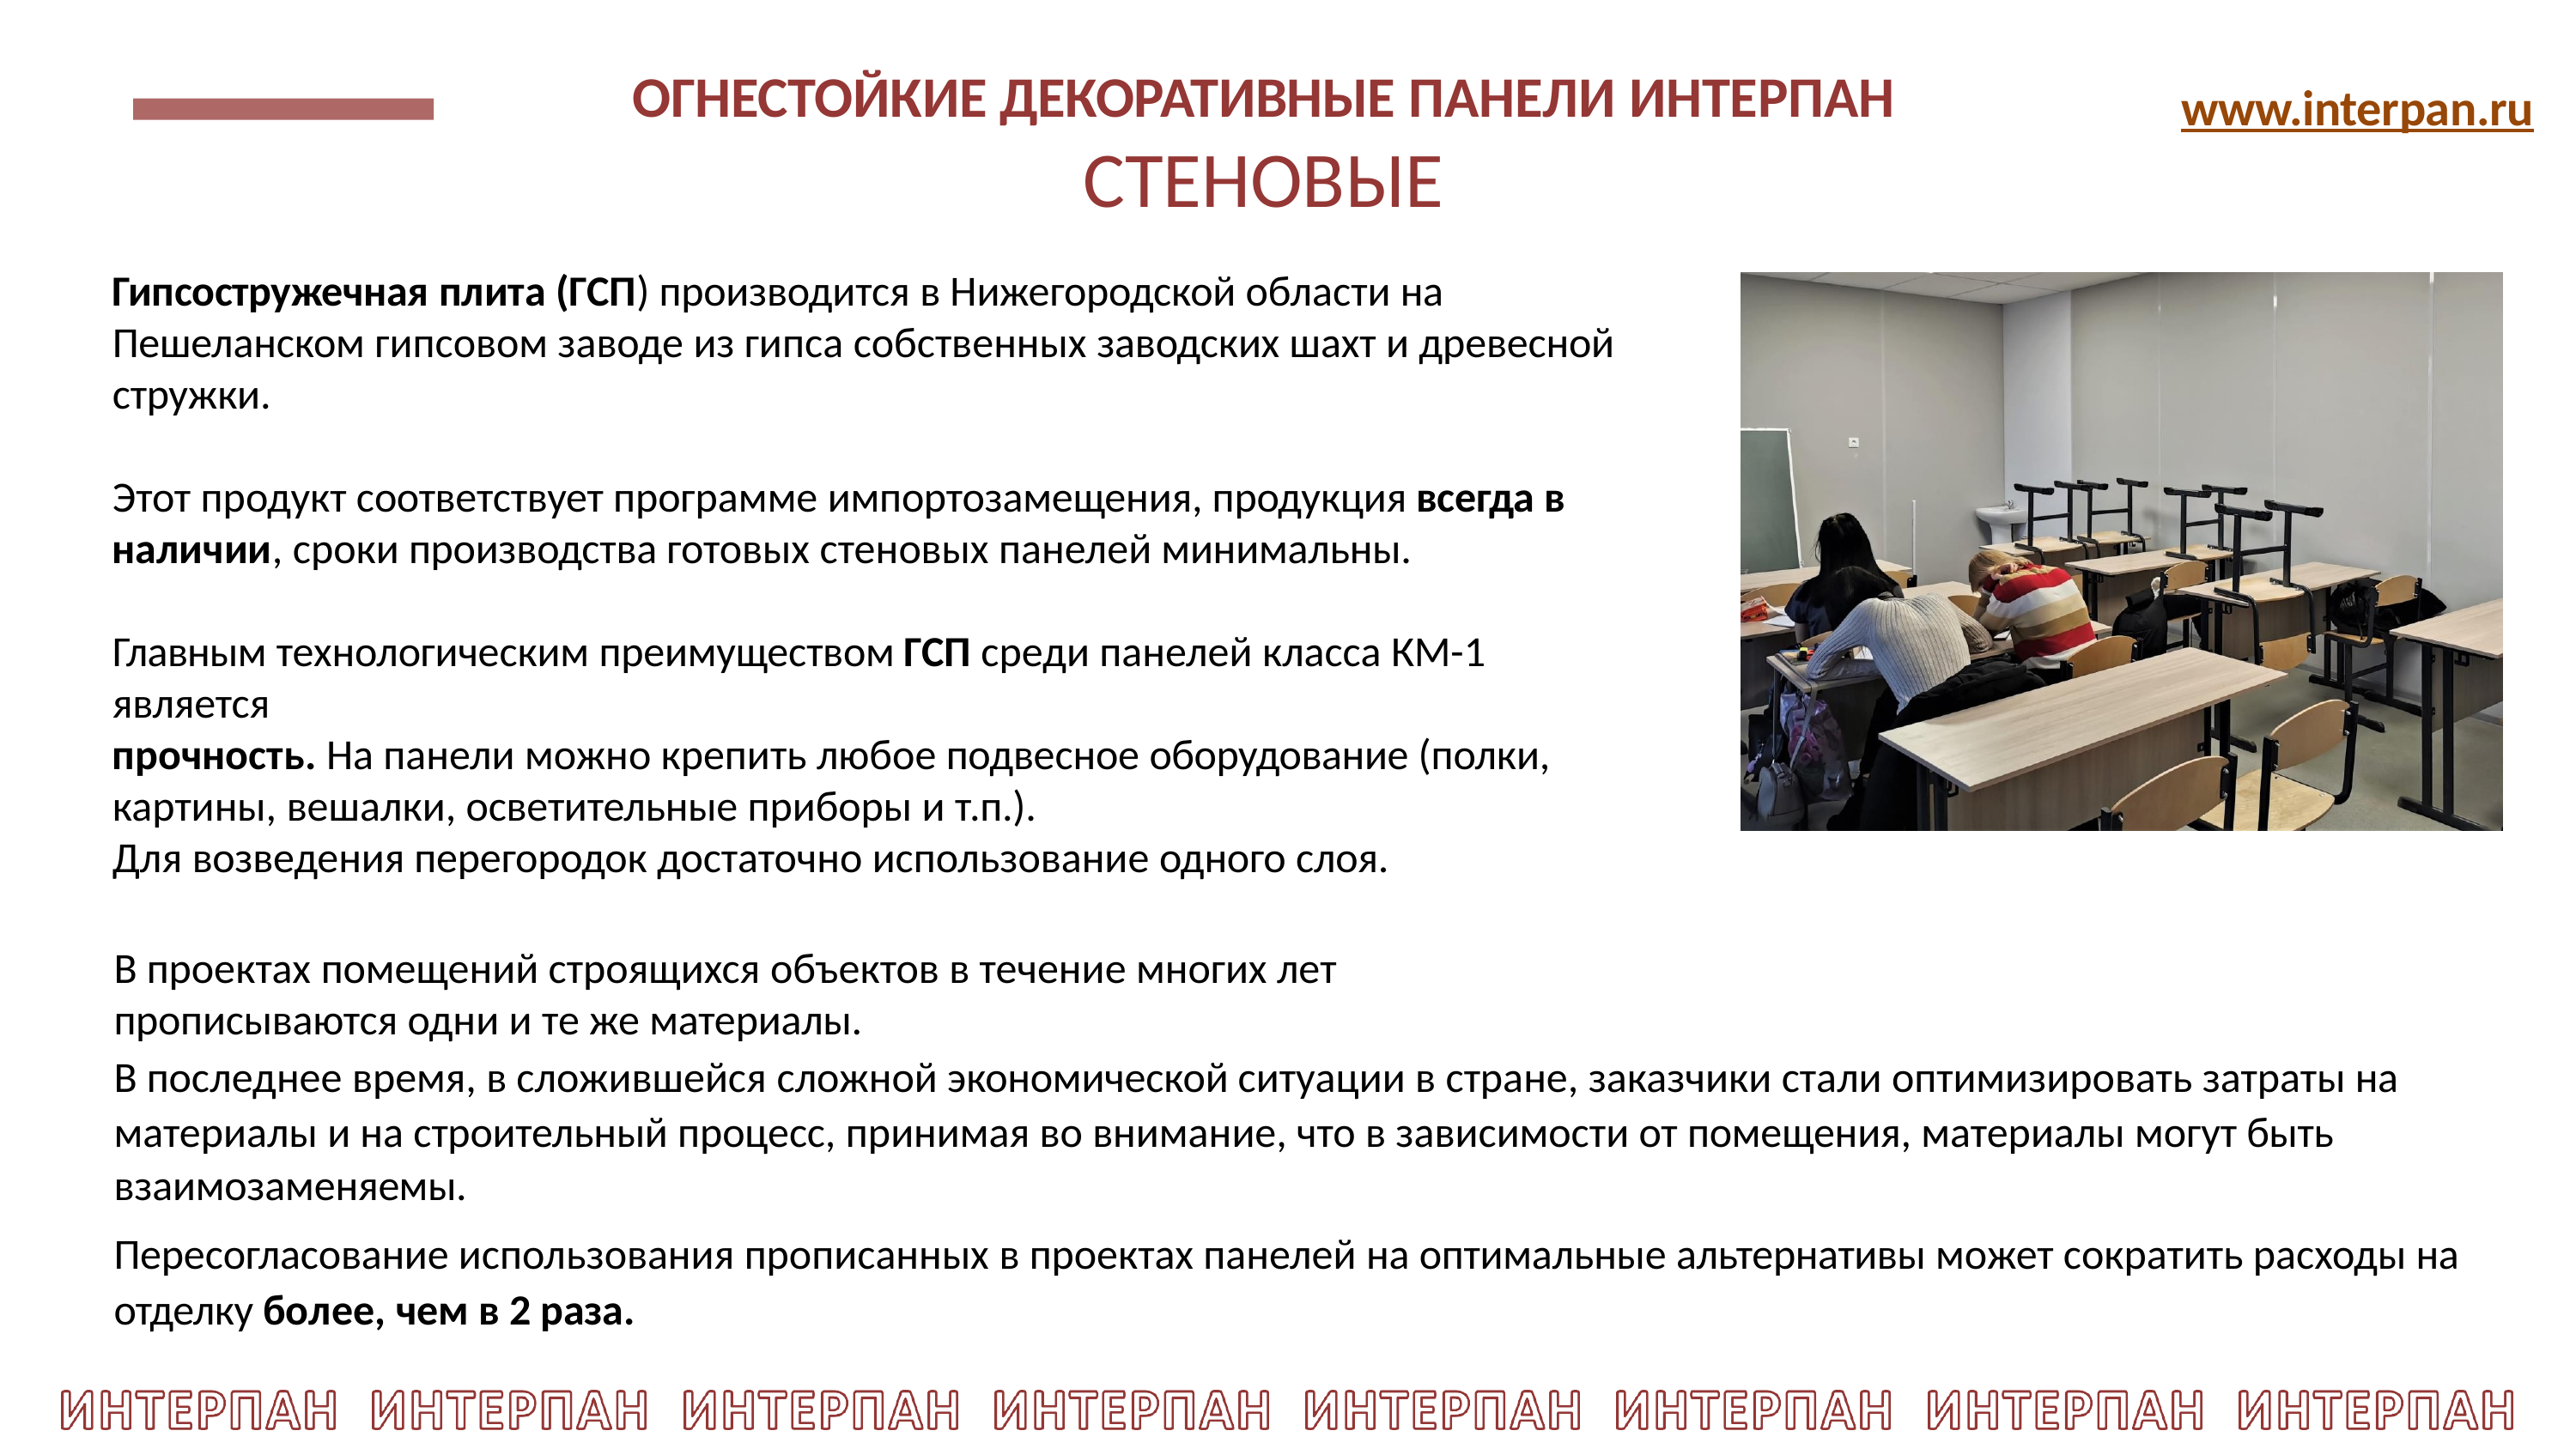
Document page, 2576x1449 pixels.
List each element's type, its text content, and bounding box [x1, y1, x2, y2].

picture [1740, 271, 2503, 832]
picture [372, 1390, 647, 1430]
picture [1616, 1390, 1892, 1430]
picture [994, 1390, 1269, 1430]
picture [683, 1390, 958, 1430]
picture [61, 1390, 336, 1430]
picture [2239, 1390, 2513, 1430]
text_box Гипсостружечная плита (ГСП) производится в Нижегородской области на Пешеланском гипсовом заводе из гипса собственных заводских шахт и древесной стружки. Этот продукт соответствует программе импортозамещения, продукция всегда в наличии, сроки производства готовых стеновых панелей минимальны. Главным технологическим преимуществом ГСП среди панелей класса КМ-1 является прочность. На панели можно крепить любое подвесное оборудование (полки, картины, вешалки, осветительные приборы и т.п.). Для возведения перегородок достаточно использование одного слоя. В проектах помещений строящихся объектов в течение многих лет прописываются одни и те же материалы. В последнее время, в сложившейся сложной экономической ситуации в стране, заказчики стали оптимизировать затраты на материалы и на строительный процесс, принимая во внимание, что в зависимости от помещения, материалы могут быть взаимозаменяемы. Пересогласование использования прописанных в проектах панелей на оптимальные альтернативы может сократить расходы на отделку более, чем в 2 раза. [110, 260, 2470, 1334]
text_box www.interpan.ru [2179, 74, 2541, 136]
text_box [133, 98, 434, 120]
picture [1927, 1390, 2202, 1430]
picture [1305, 1390, 1580, 1430]
title ОГНЕСТОЙКИЕ ДЕКОРАТИВНЫЕ ПАНЕЛИ ИНТЕРПАН СТЕНОВЫЕ [624, 58, 1902, 303]
